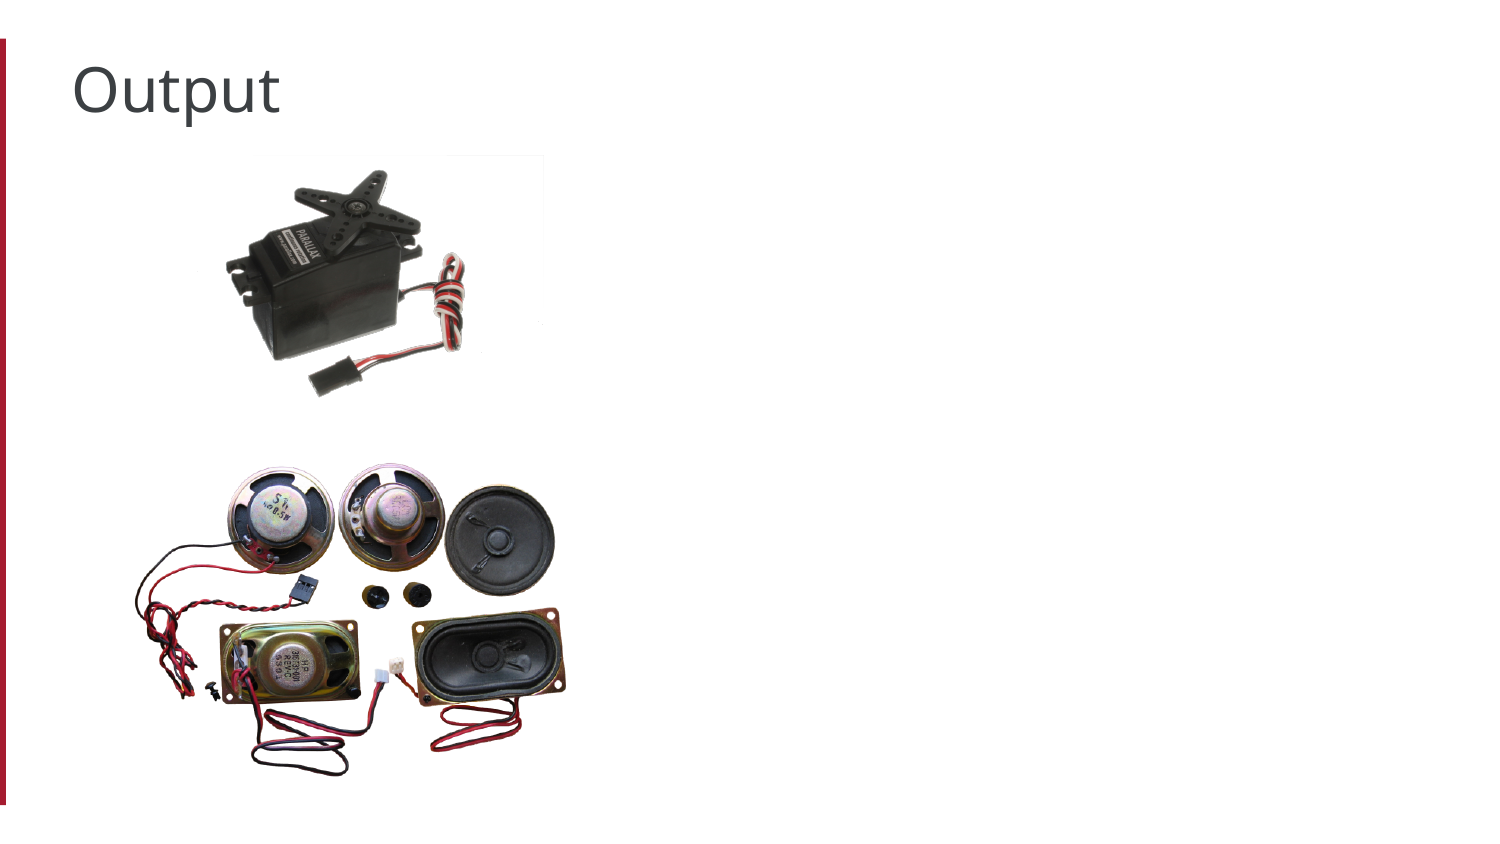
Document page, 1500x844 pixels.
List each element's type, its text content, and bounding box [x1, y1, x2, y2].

picture [131, 458, 569, 787]
title Output [56, 43, 1336, 132]
picture [155, 155, 544, 415]
